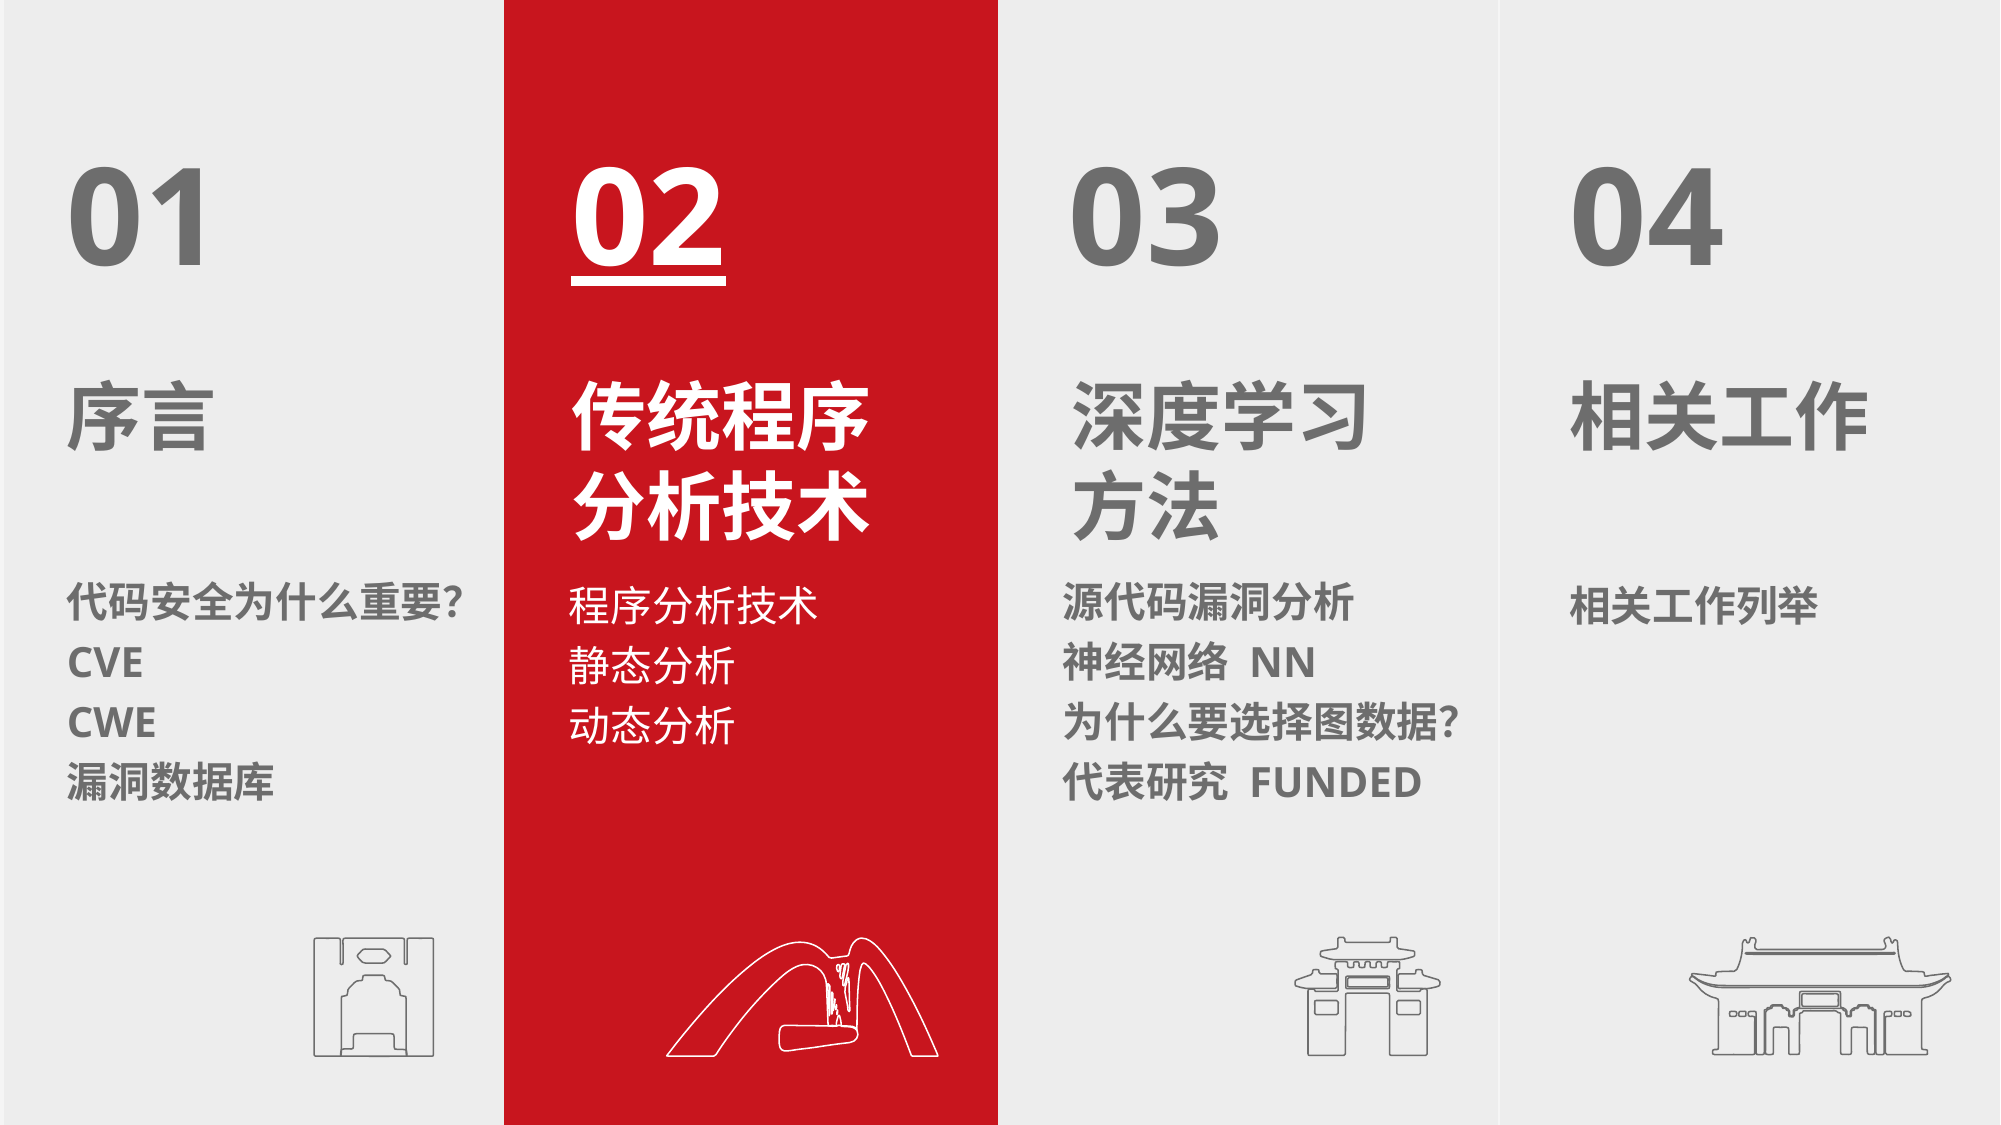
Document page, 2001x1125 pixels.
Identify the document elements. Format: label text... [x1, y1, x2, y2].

text_box 程序分析技术 静态分析 动态分析 [554, 562, 975, 758]
text_box [500, 0, 997, 1125]
text_box [1500, 0, 2000, 1125]
text_box 01 [52, 123, 254, 301]
text_box 02 [556, 123, 758, 301]
text_box 传统程序分析技术 [556, 361, 896, 557]
text_box 03 [1054, 123, 1256, 301]
text_box 序言 [52, 361, 334, 467]
text_box 相关工作列举 [1554, 562, 1976, 638]
text_box 04 [1555, 123, 1757, 301]
text_box 源代码漏洞分析 神经网络 NN 为什么要选择图数据？ 代表研究 FUNDED [1047, 558, 1469, 814]
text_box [1294, 937, 1441, 1056]
text_box [0, 0, 500, 1125]
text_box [1689, 937, 1951, 1056]
text_box [997, 0, 1498, 1125]
text_box 深度学习方法 [1056, 361, 1389, 557]
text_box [314, 938, 434, 1057]
text_box 相关工作 [1555, 361, 1899, 467]
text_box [666, 938, 938, 1057]
text_box 代码安全为什么重要？ CVE CWE 漏洞数据库 [52, 558, 473, 814]
